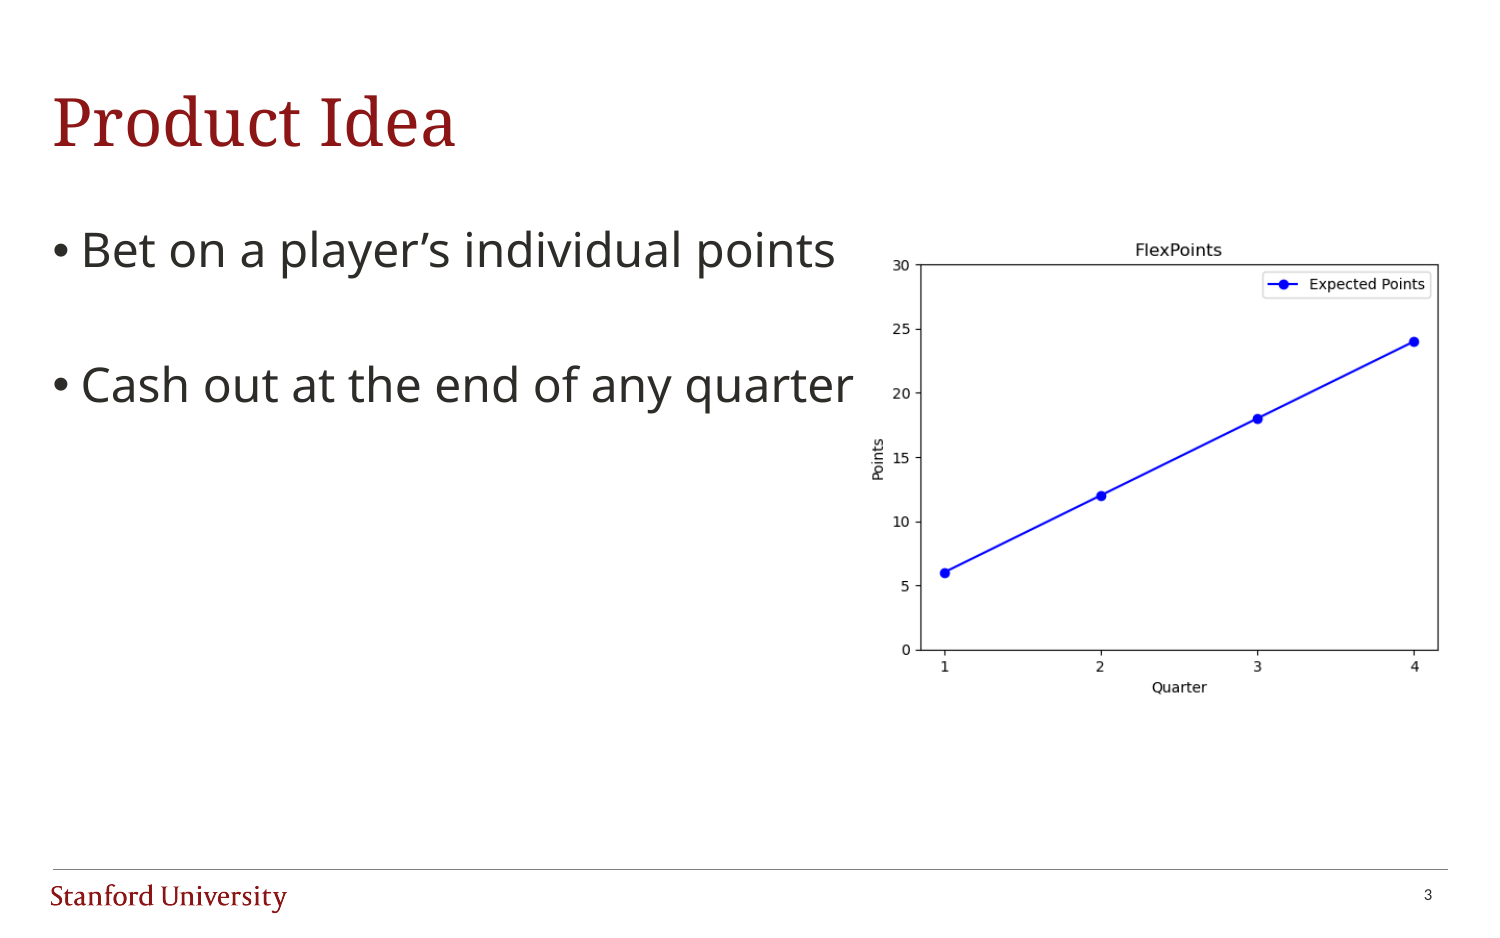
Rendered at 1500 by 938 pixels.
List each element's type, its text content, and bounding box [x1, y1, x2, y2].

picture [861, 233, 1448, 705]
slide_number 3 [1110, 868, 1448, 919]
title Product Idea [52, 49, 1448, 200]
list Bet on a player’s individual points Cash out at the end of any quarter [52, 218, 1448, 845]
picture [37, 870, 301, 927]
